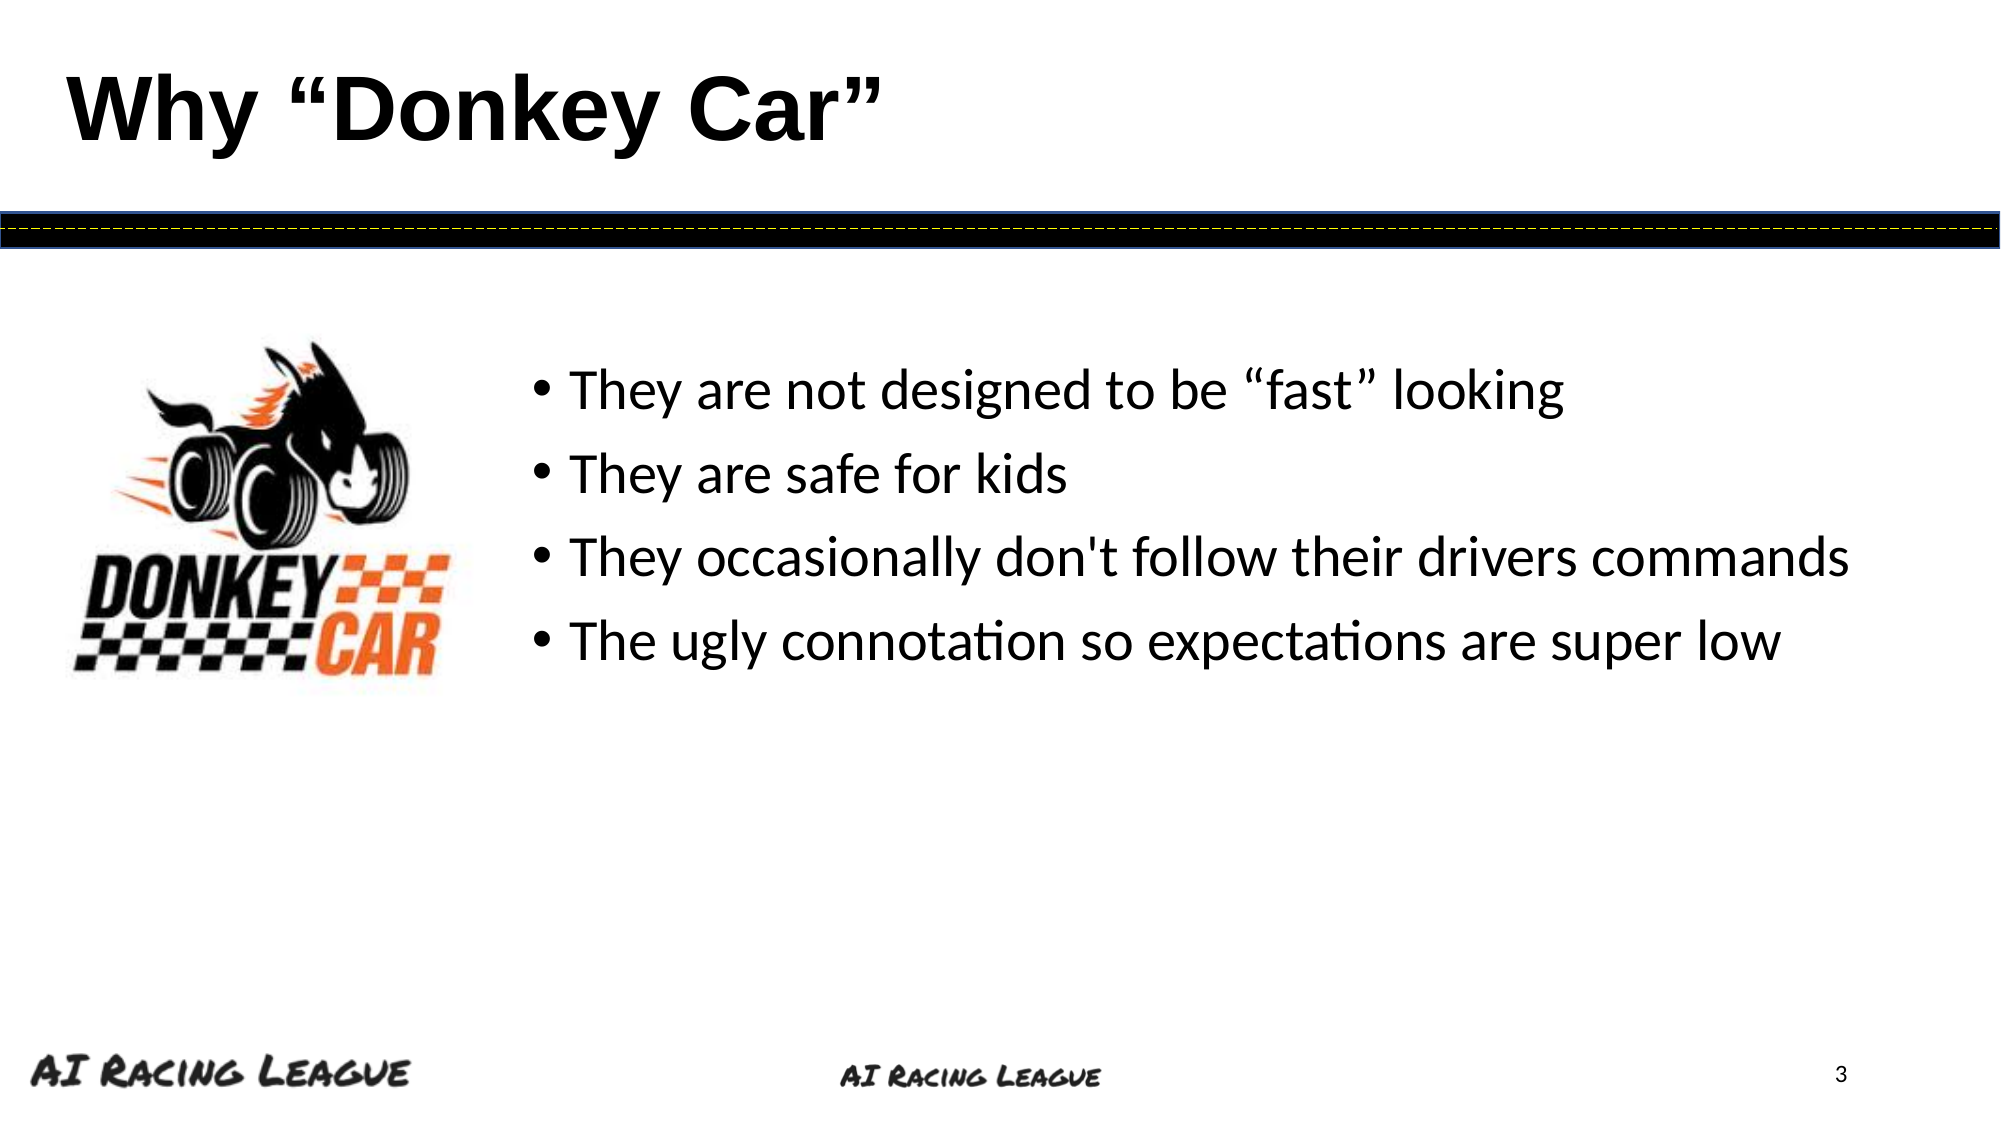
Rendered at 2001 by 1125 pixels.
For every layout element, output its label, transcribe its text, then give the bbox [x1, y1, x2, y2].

list They are not designed to be “fast” looking They are safe for kids They occasionally don't follow their drivers commands The ugly connotation so expectations are super low [516, 351, 1914, 727]
picture [839, 1061, 1104, 1093]
slide_number 3 [1412, 1042, 1863, 1103]
title Why “Donkey Car” [51, 24, 1777, 197]
picture [51, 304, 474, 727]
picture [29, 1049, 415, 1096]
